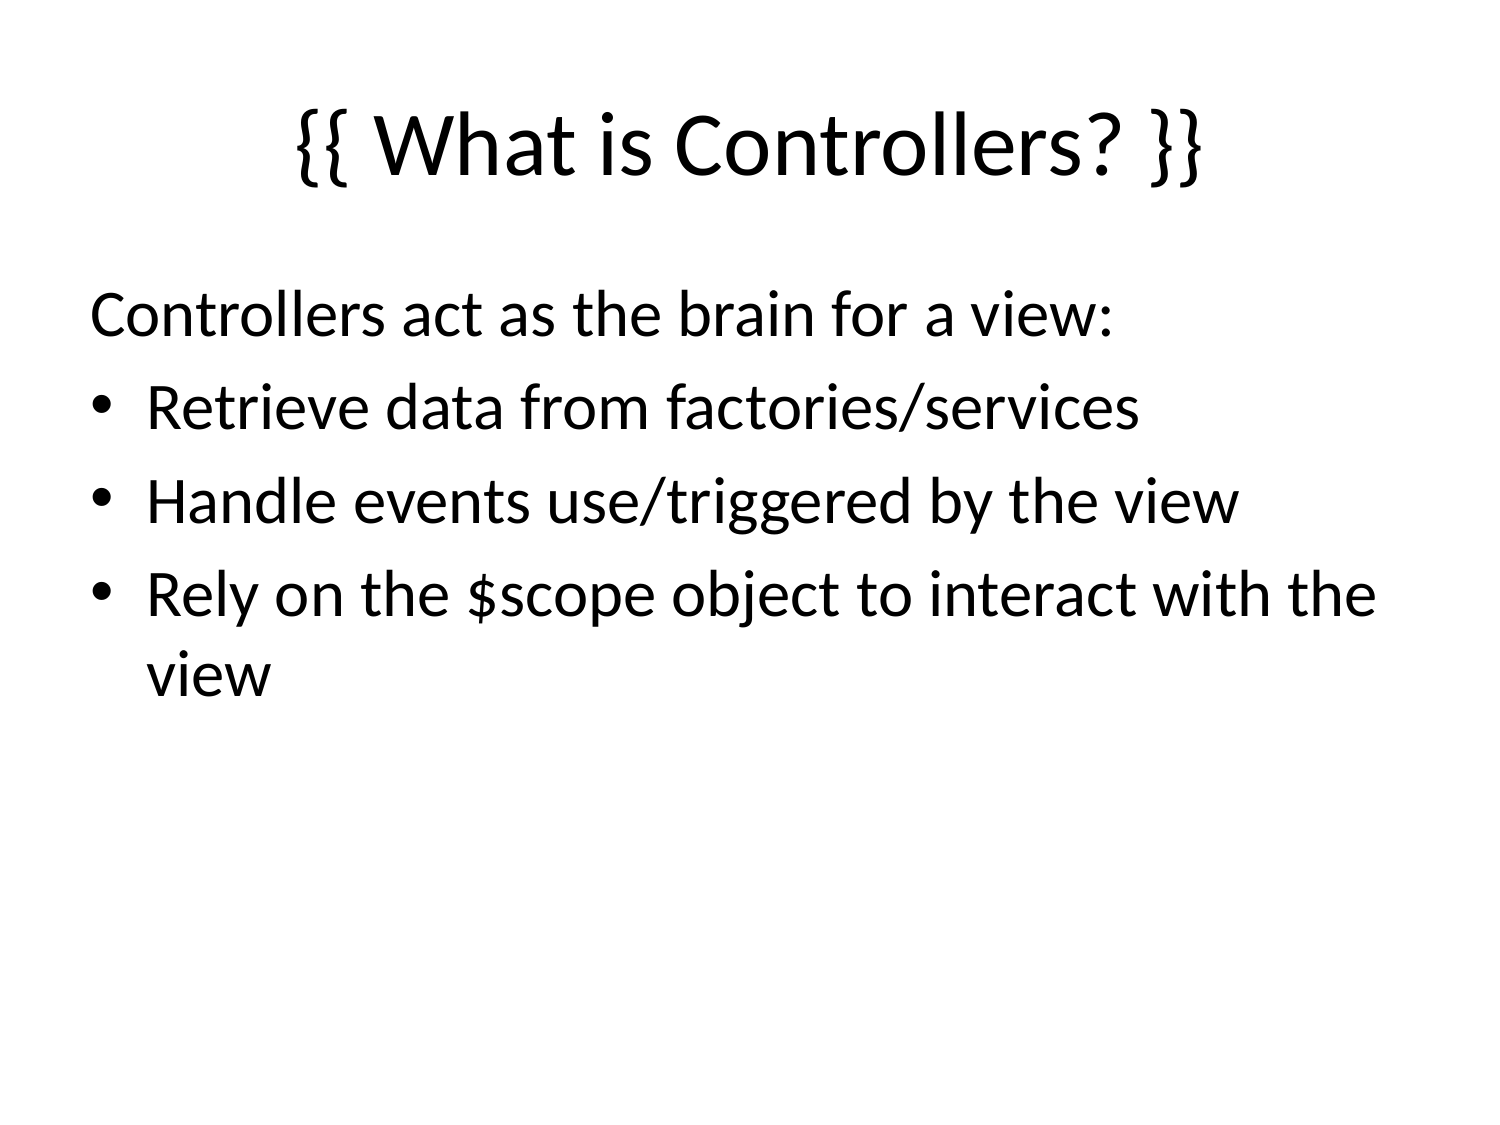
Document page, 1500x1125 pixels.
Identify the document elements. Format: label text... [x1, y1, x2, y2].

title {{ What is Controllers? }} [75, 45, 1425, 233]
list Controllers act as the brain for a view: Retrieve data from factories/services Handle events use/triggered by the view Rely on the $scope object to interact with the view [75, 262, 1425, 1005]
